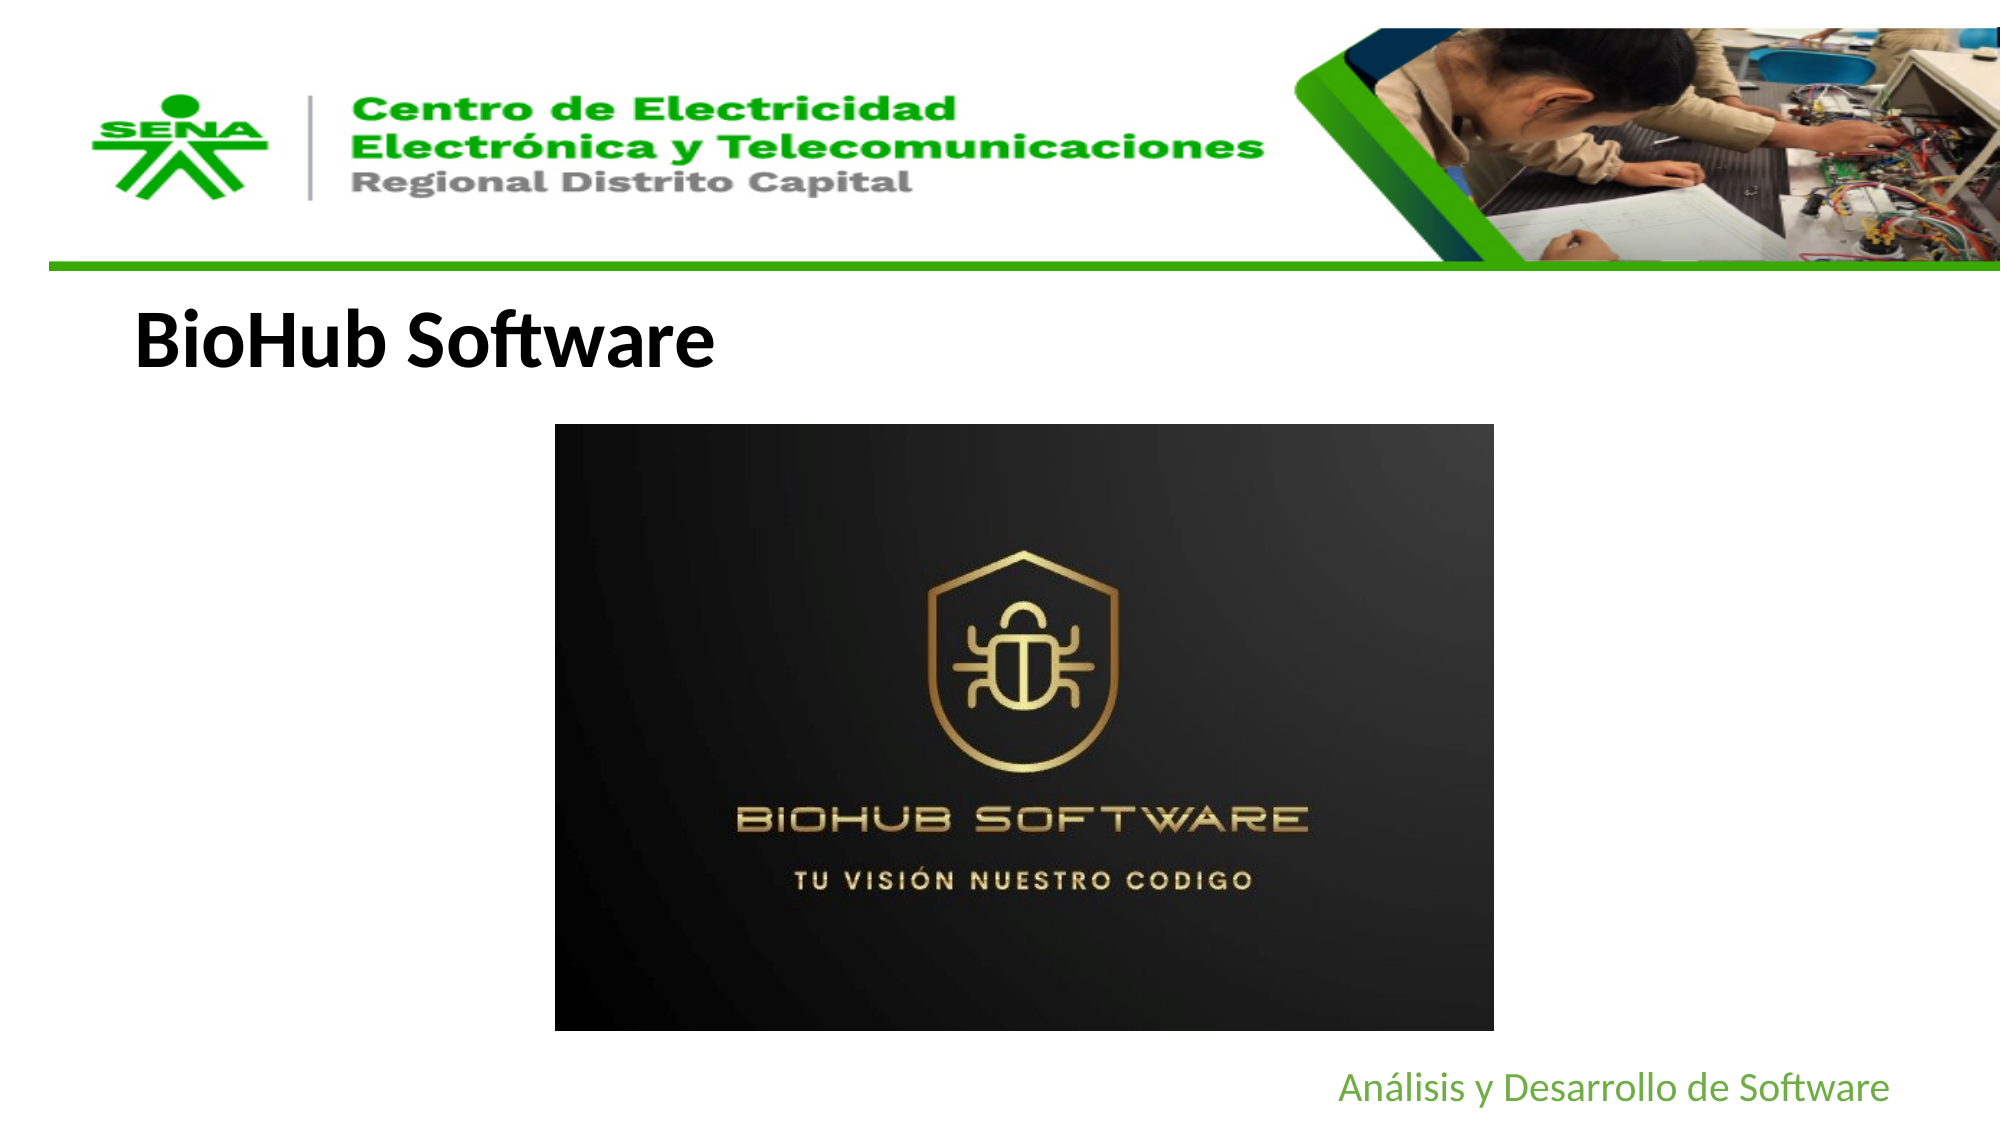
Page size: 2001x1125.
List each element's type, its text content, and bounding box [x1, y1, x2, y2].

text_box Análisis y Desarrollo de Software [1323, 1052, 1989, 1118]
picture [555, 424, 1495, 1032]
text_box BioHub Software [119, 282, 1145, 393]
picture [48, 27, 2000, 271]
